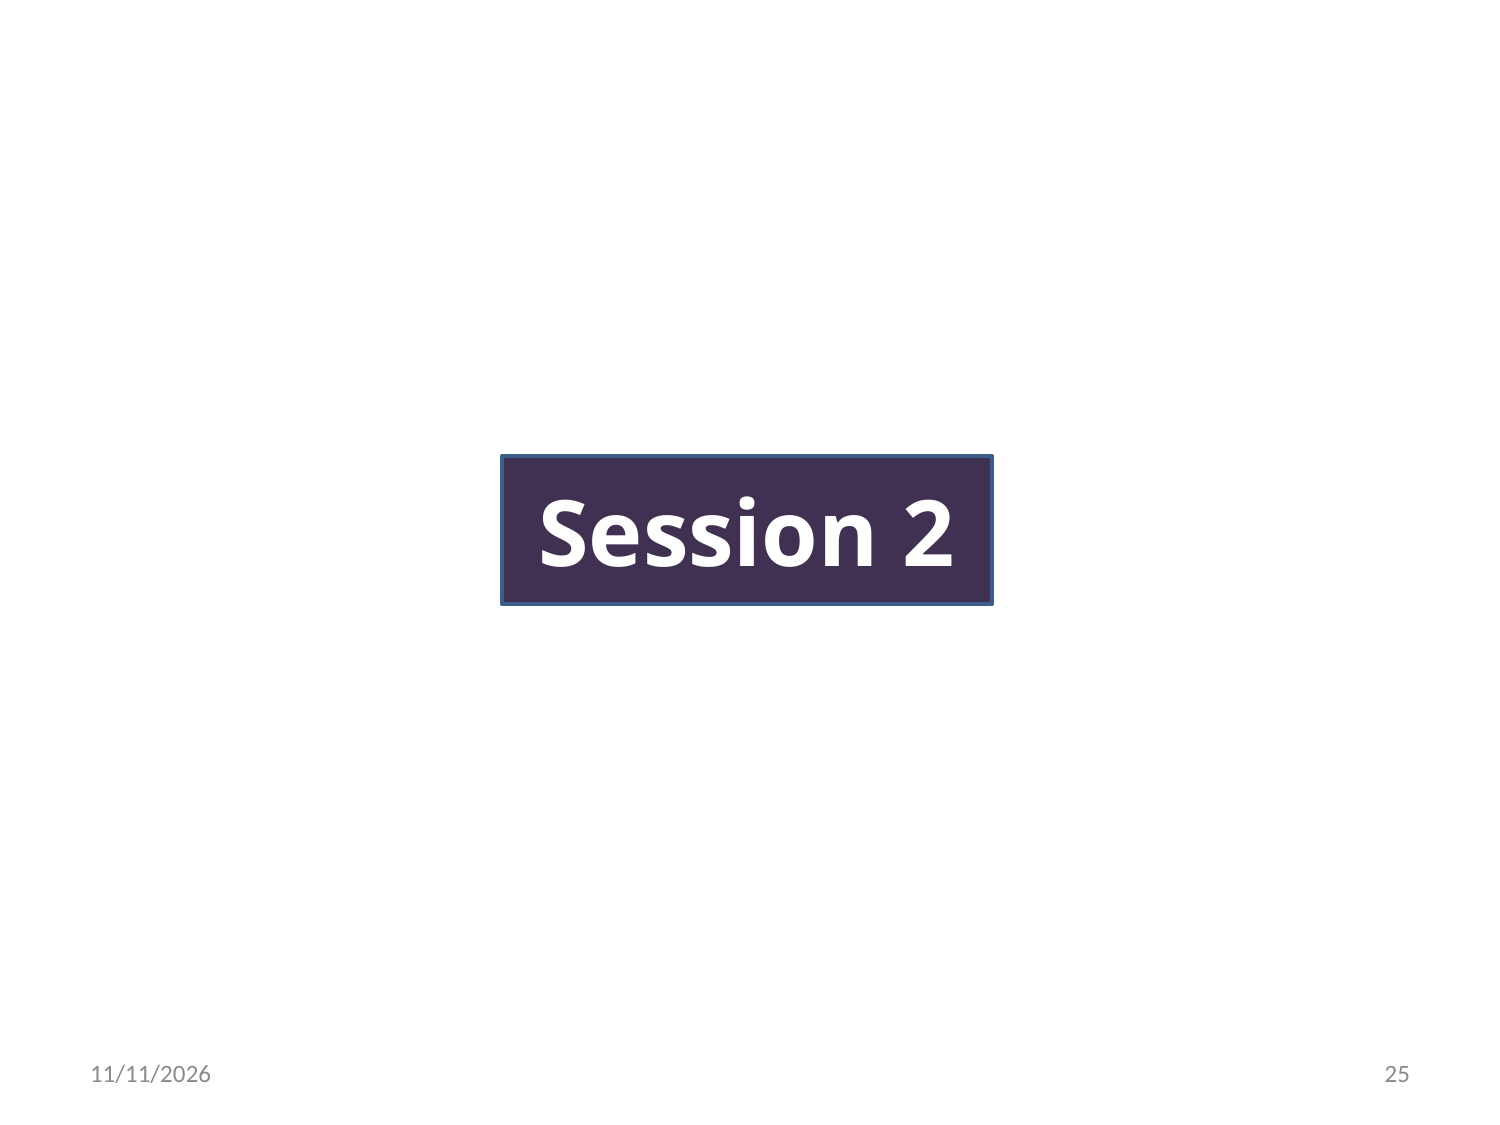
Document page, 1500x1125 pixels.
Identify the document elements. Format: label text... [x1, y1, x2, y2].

slide_number 25 [1074, 1042, 1425, 1103]
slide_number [75, 1042, 425, 1103]
text_box Session 2 [500, 454, 994, 606]
